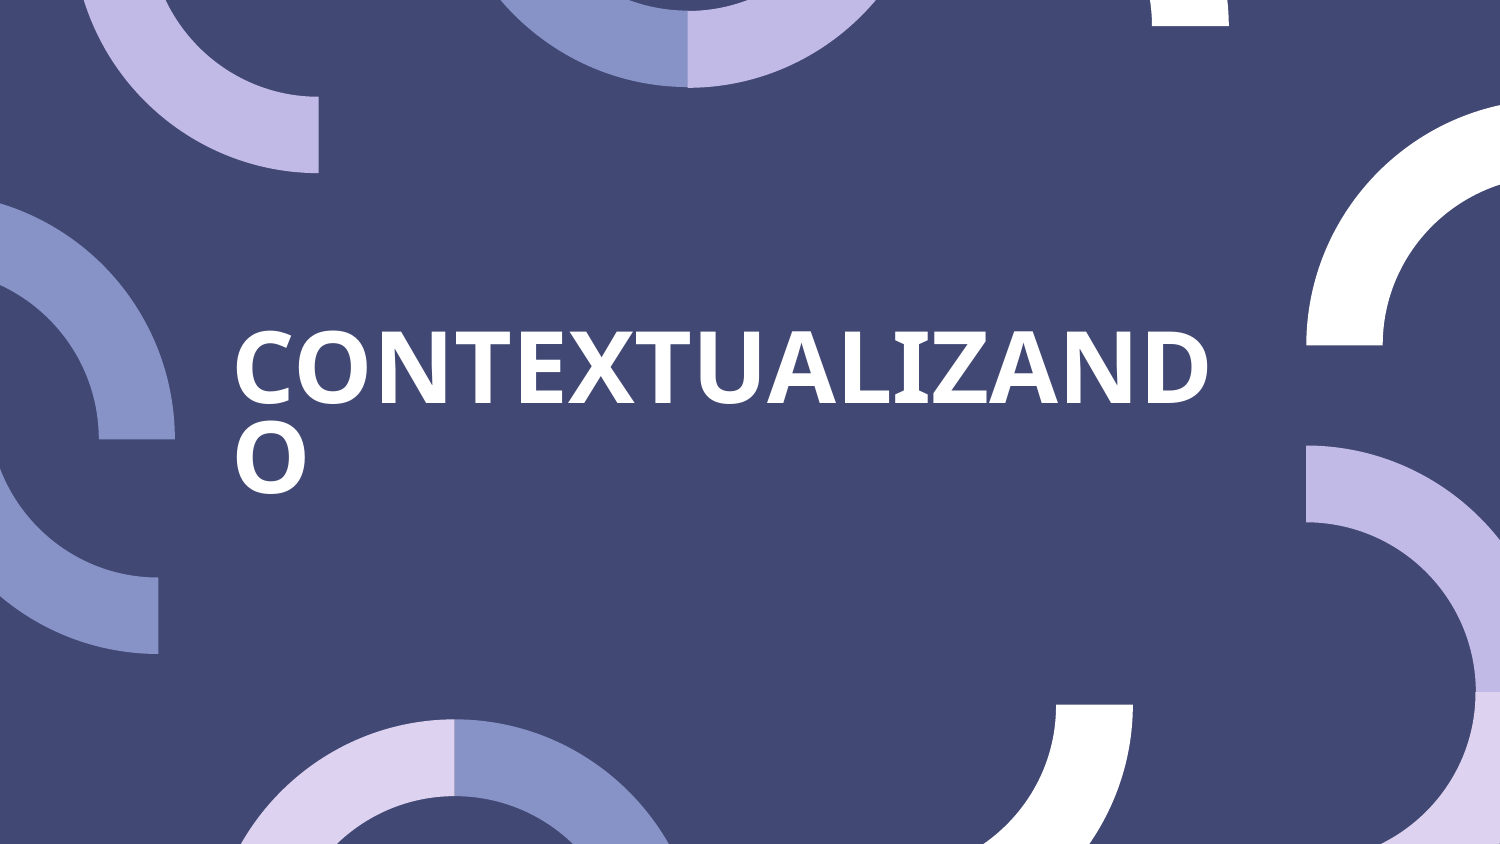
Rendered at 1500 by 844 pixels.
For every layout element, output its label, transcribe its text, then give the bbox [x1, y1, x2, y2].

title CONTEXTUALIZANDO [216, 326, 1284, 518]
